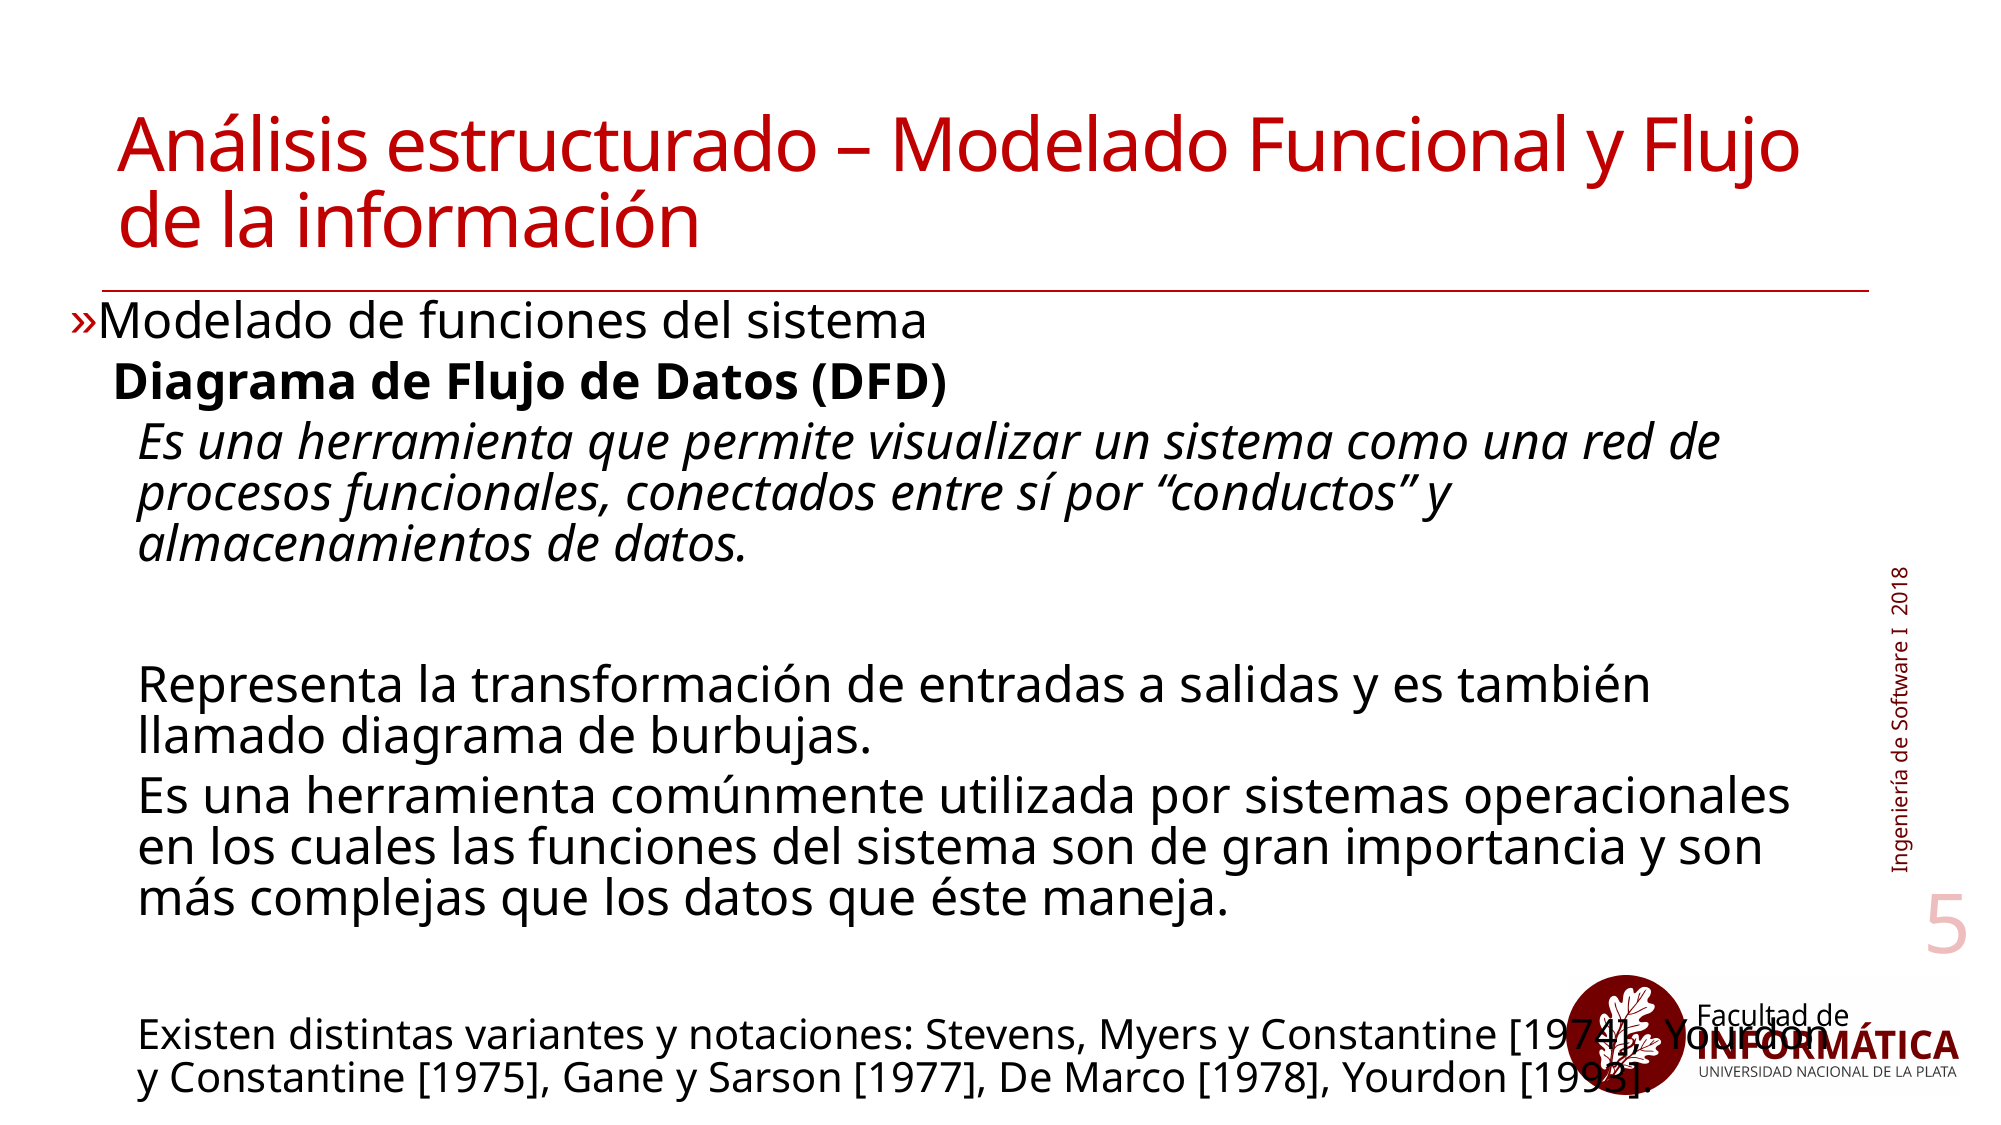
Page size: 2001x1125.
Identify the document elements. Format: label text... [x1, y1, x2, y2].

slide_number 5 [1866, 926, 1987, 992]
footer Ingeniería de Software I 2018 [1878, 500, 1959, 889]
picture [1566, 975, 1959, 1095]
title Análisis estructurado – Modelado Funcional y Flujo de la información [102, 81, 1875, 291]
list Modelado de funciones del sistema Diagrama de Flujo de Datos (DFD) Es una herramienta que permite visualizar un sistema como una red de procesos funcionales, conectados entre sí por “conductos” y almacenamientos de datos. Representa la transformación de entradas a salidas y es también llamado diagrama de burbujas. Es una herramienta comúnmente utilizada por sistemas operacionales en los cuales las funciones del sistema son de gran importancia y son más complejas que los datos que éste maneja. Existen distintas variantes y notaciones: Stevens, Myers y Constantine [1974], Yourdon y Constantine [1975], Gane y Sarson [1977], De Marco [1978], Yourdon [1993]. [55, 290, 1855, 1059]
